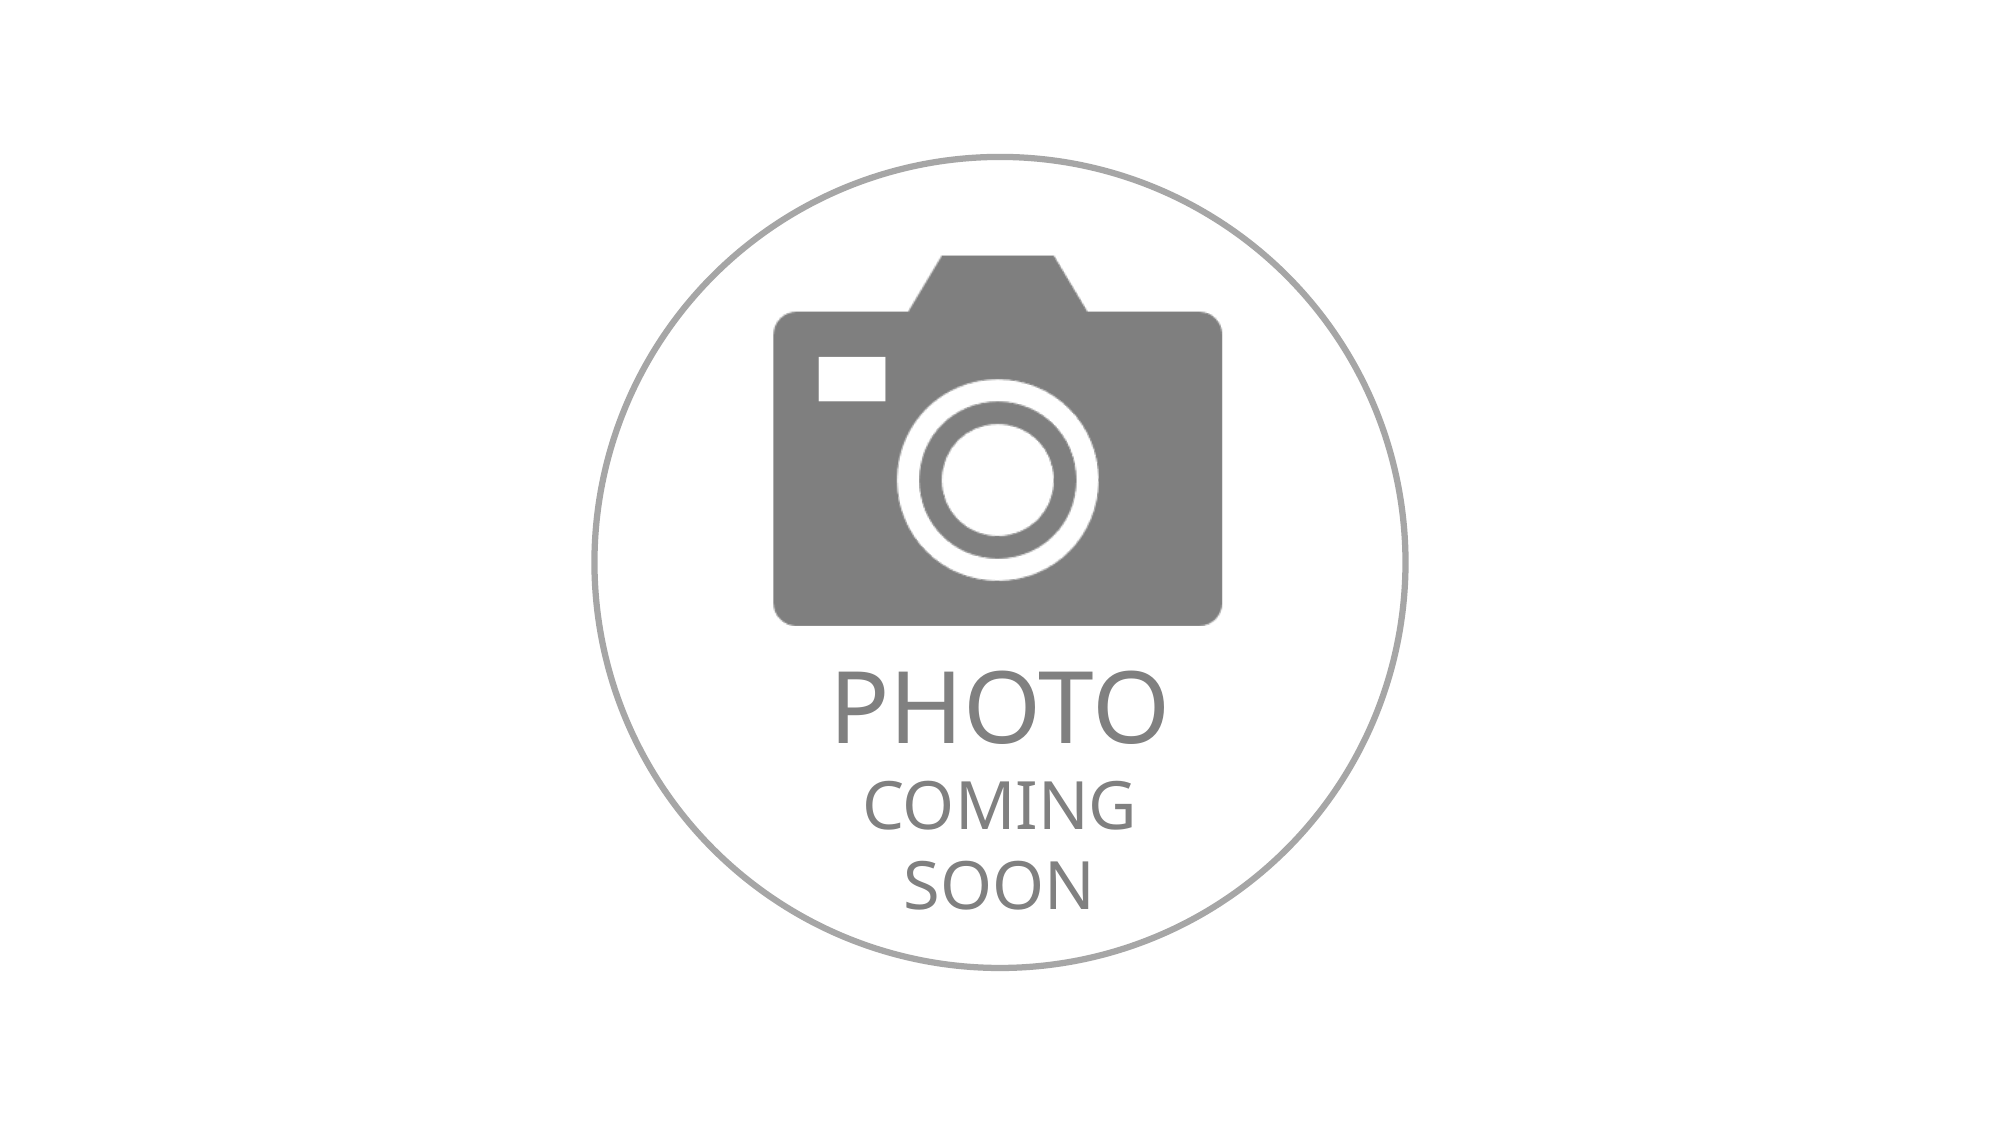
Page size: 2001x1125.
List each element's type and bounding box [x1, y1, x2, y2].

text_box [0, 0, 2000, 1125]
